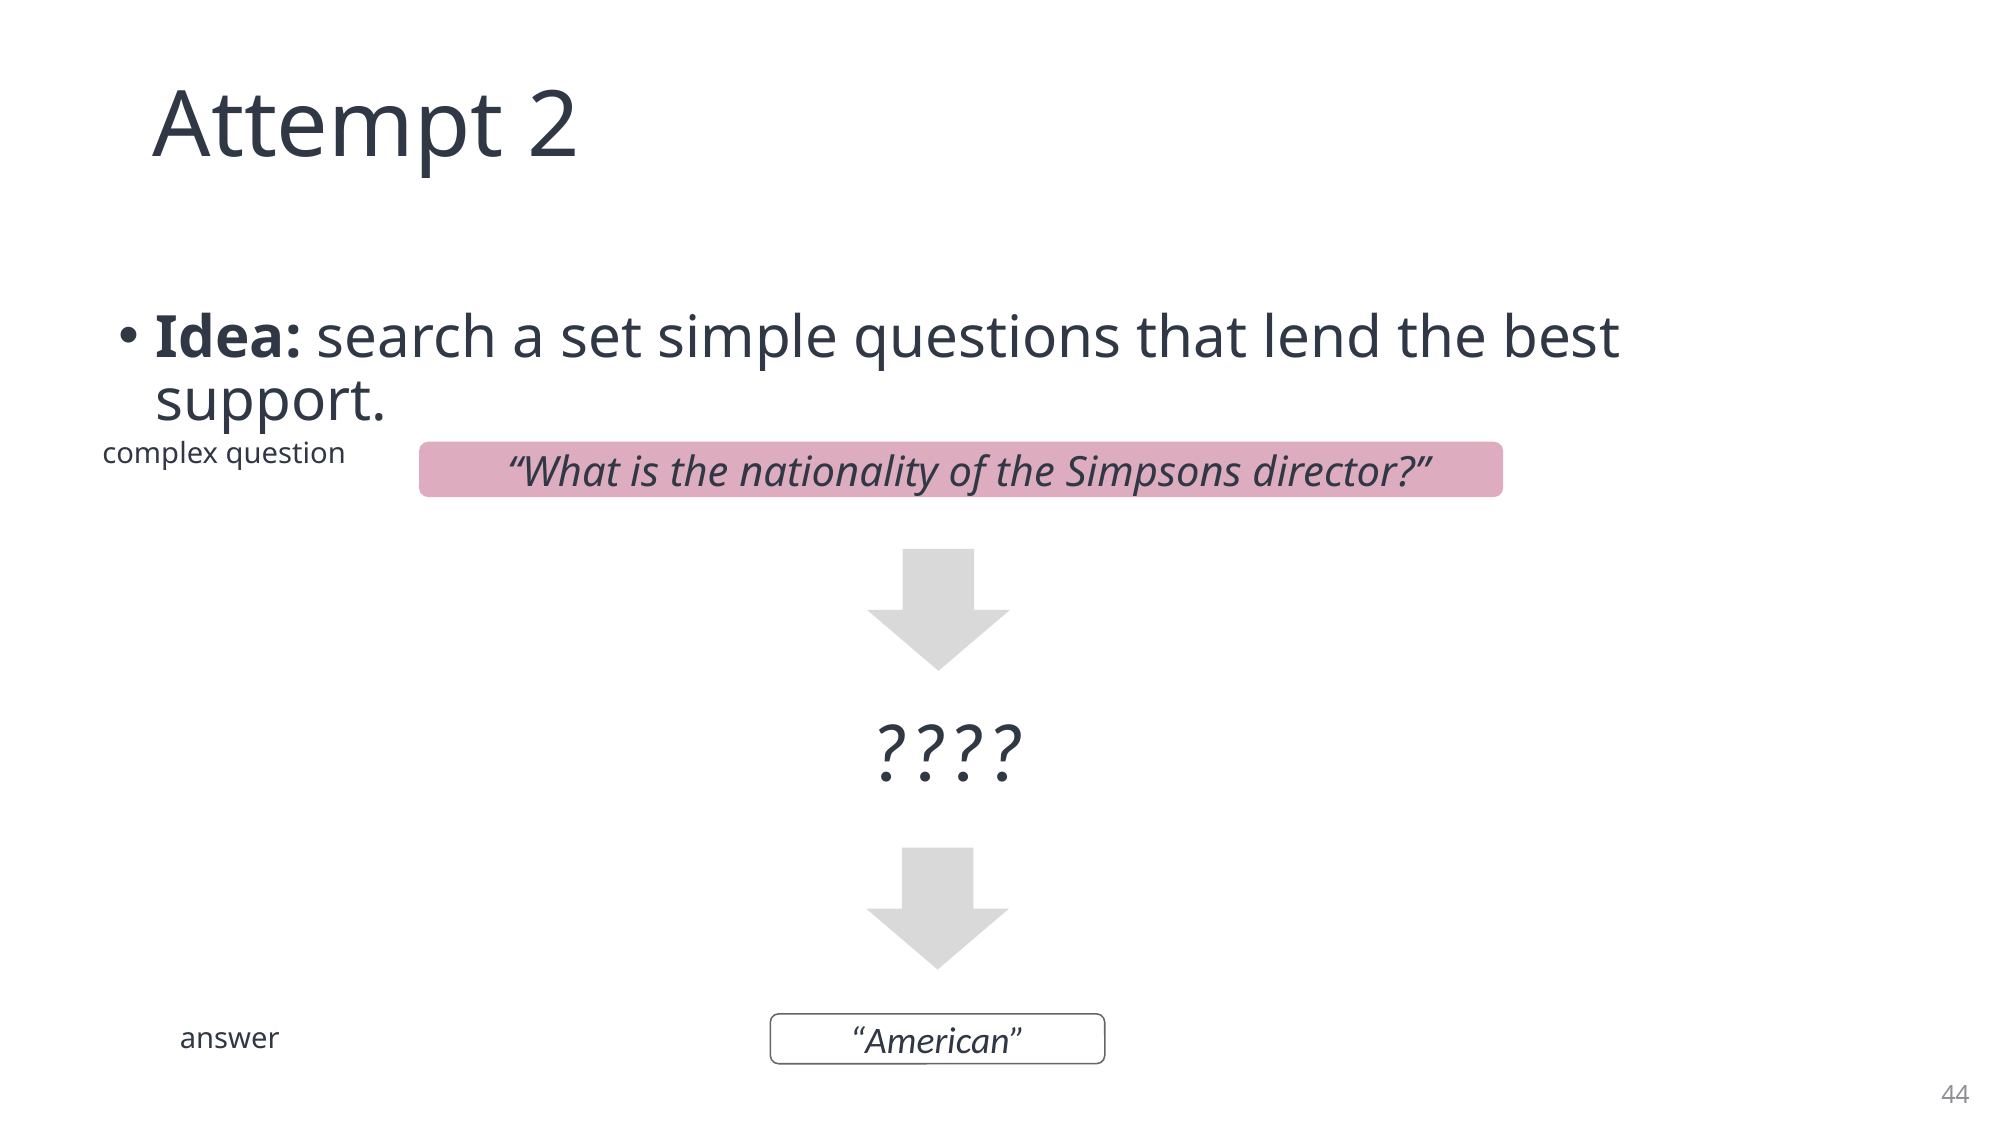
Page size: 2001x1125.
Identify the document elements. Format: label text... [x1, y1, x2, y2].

slide_number 44 [1912, 1065, 2000, 1125]
text_box [864, 547, 1013, 673]
text_box “What is the nationality of the Simpsons director?” [417, 440, 1505, 499]
text_box answer [82, 1011, 378, 1062]
text_box ???? [855, 691, 1105, 806]
text_box complex question [76, 427, 372, 477]
text_box [863, 846, 1012, 971]
title Attempt 2 [137, 47, 1863, 206]
text_box “American” [770, 1013, 1105, 1064]
list Idea: search a set simple questions that lend the best support. [103, 299, 1863, 1014]
